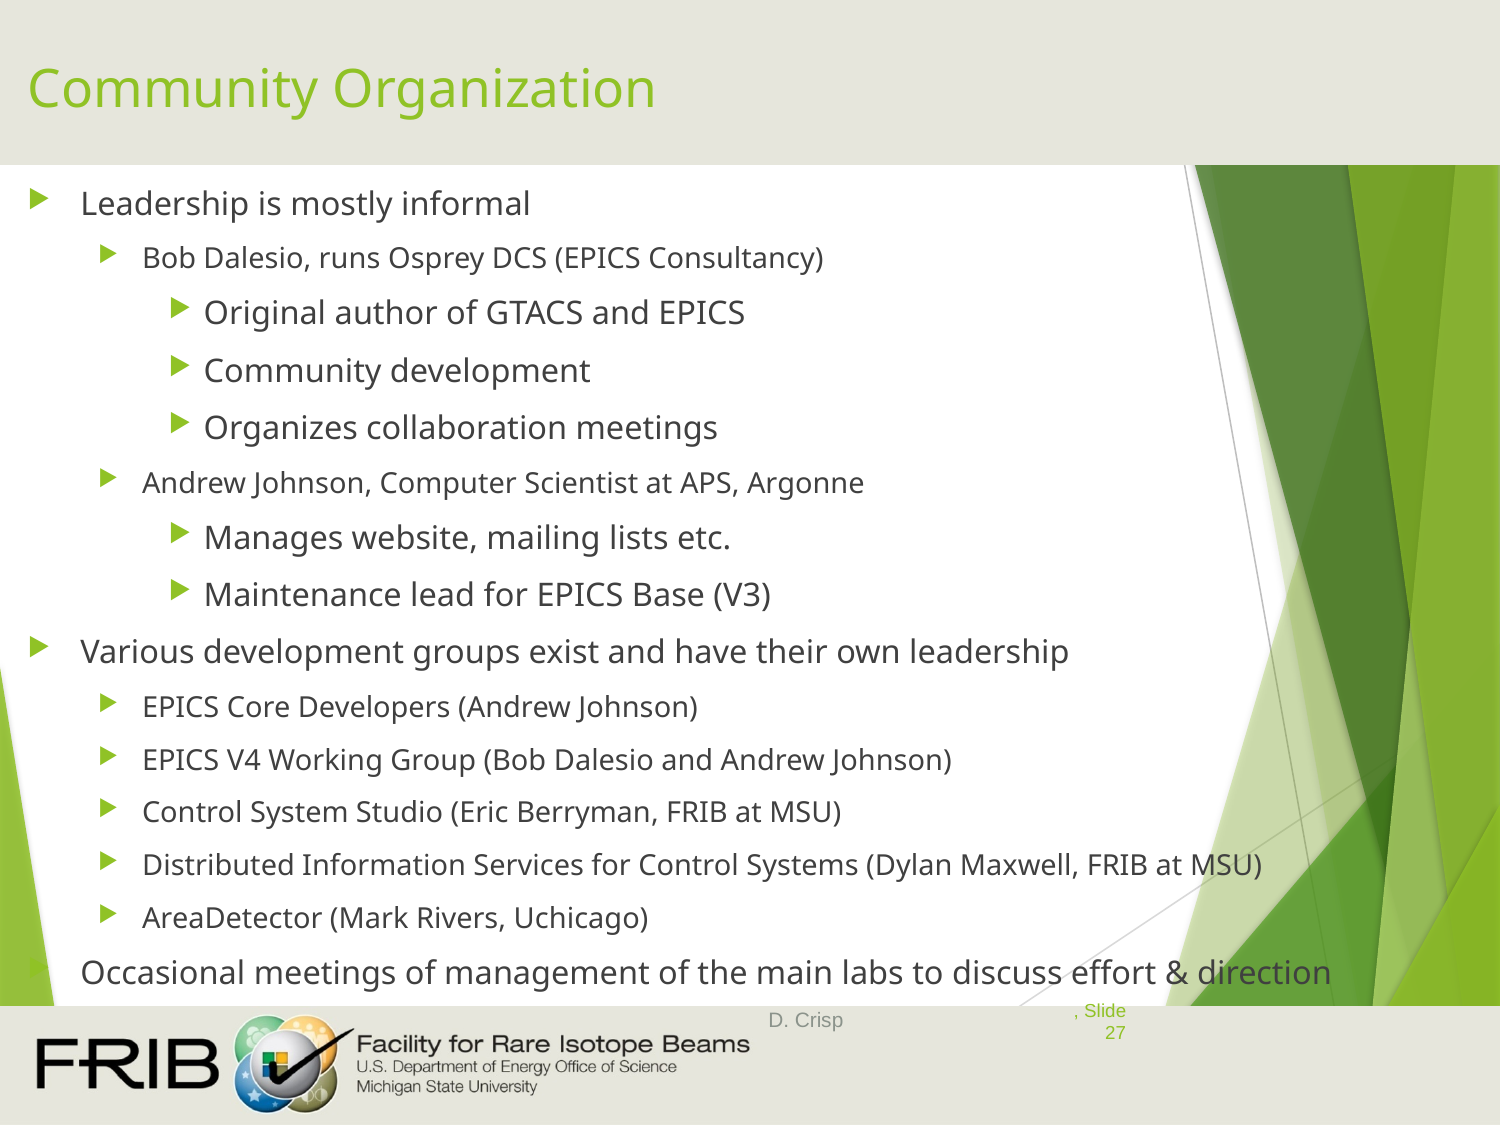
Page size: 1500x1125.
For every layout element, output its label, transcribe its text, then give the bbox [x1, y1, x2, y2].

footer D. Crisp [99, 991, 859, 1051]
picture [0, 0, 1500, 165]
list Leadership is mostly informal Bob Dalesio, runs Osprey DCS (EPICS Consultancy) Original author of GTACS and EPICS Community development Organizes collaboration meetings Andrew Johnson, Computer Scientist at APS, Argonne Manages website, mailing lists etc. Maintenance lead for EPICS Base (V3) Various development groups exist and have their own leadership EPICS Core Developers (Andrew Johnson) EPICS V4 Working Group (Bob Dalesio and Andrew Johnson) Control System Studio (Eric Berryman, FRIB at MSU) Distributed Information Services for Control Systems (Dylan Maxwell, FRIB at MSU) AreaDetector (Mark Rivers, Uchicago) Occasional meetings of management of the main labs to discuss effort & direction [12, 175, 1488, 1000]
picture [0, 1006, 1500, 1125]
title Community Organization [12, 46, 1488, 127]
slide_number , Slide 27 [1057, 991, 1142, 1051]
